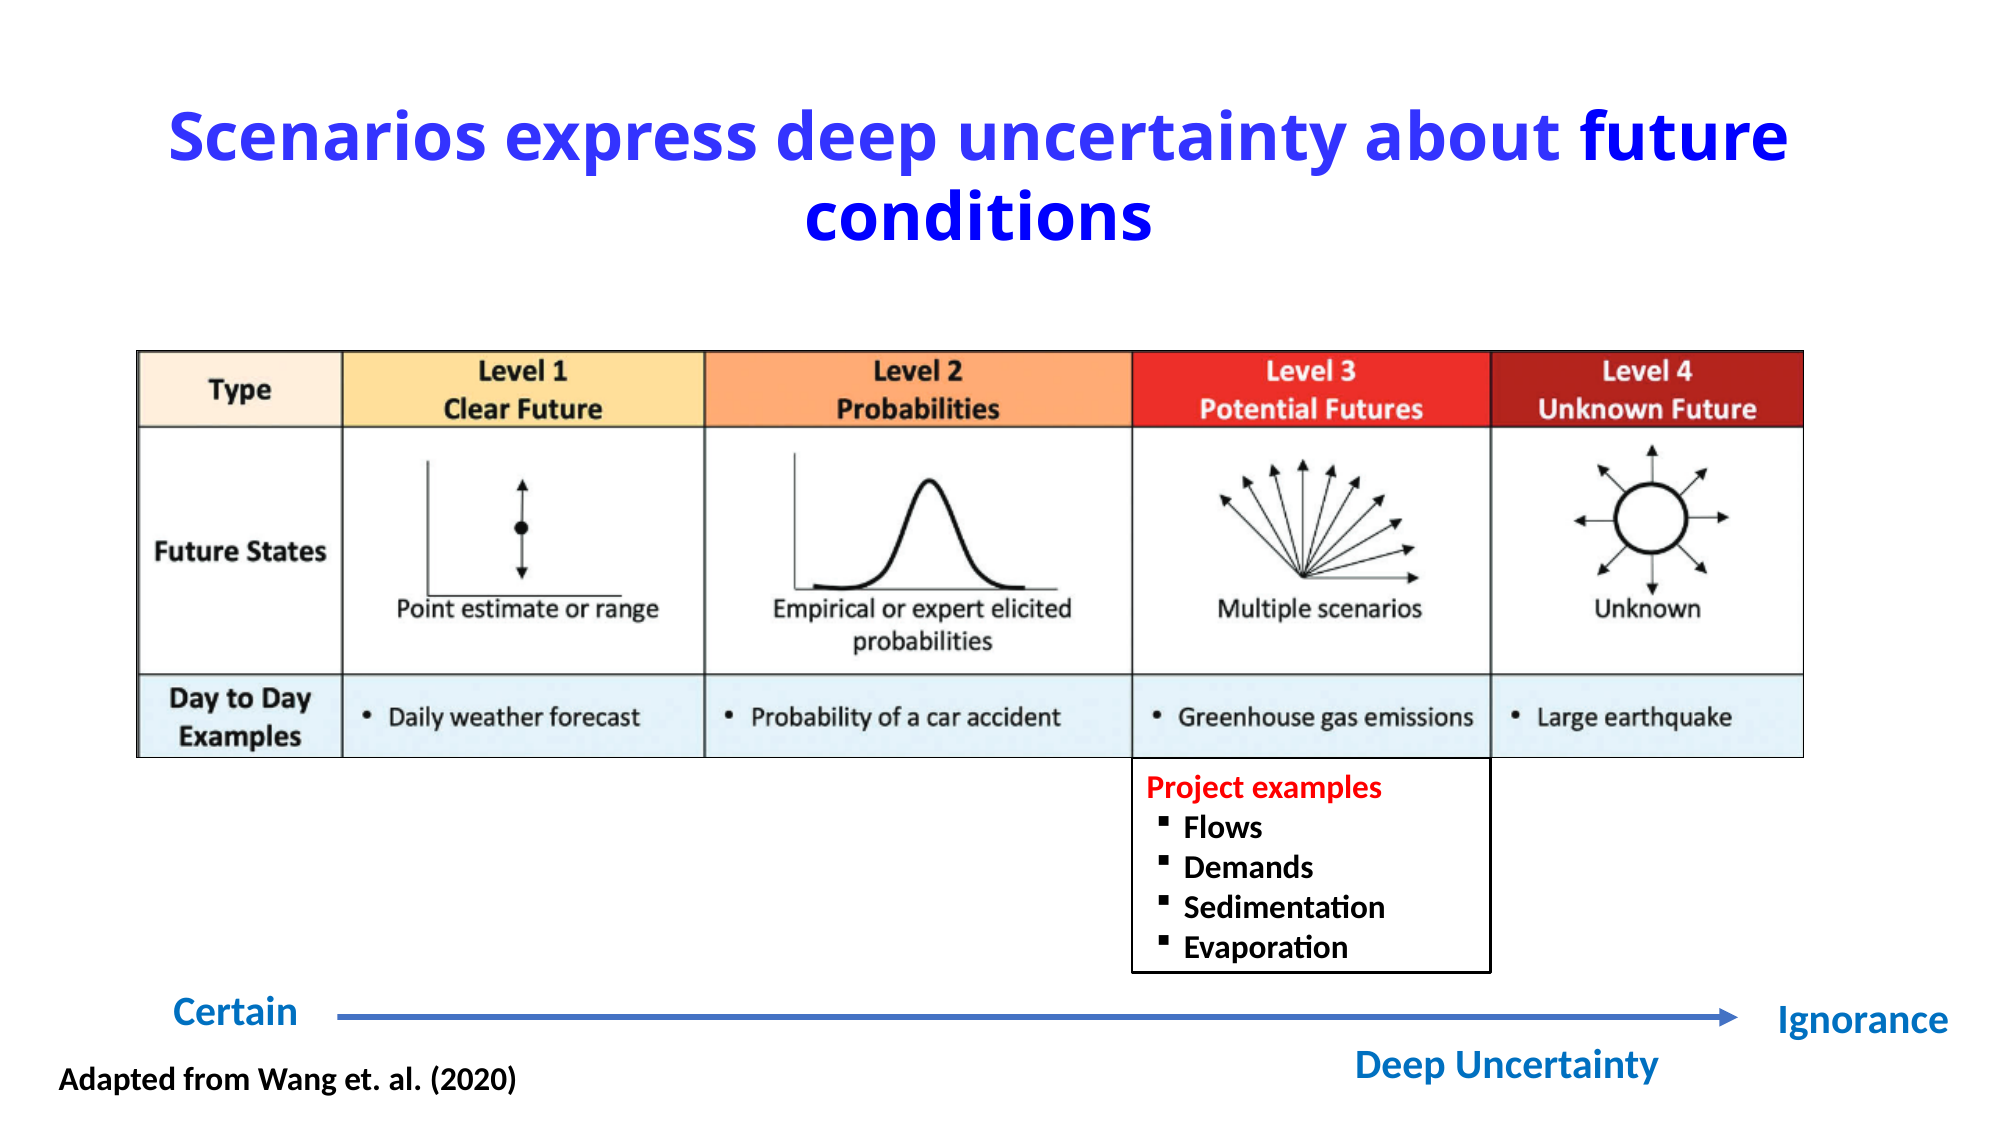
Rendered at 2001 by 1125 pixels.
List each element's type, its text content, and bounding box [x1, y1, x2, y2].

picture [136, 350, 1804, 758]
text_box Project examples Flows Demands Sedimentation Evaporation [1131, 758, 1491, 973]
text_box Ignorance [1762, 984, 1965, 1050]
text_box Adapted from Wang et. al. (2020) [35, 1050, 541, 1105]
text_box Scenarios express deep uncertainty about future conditions [105, 86, 1853, 262]
text_box Deep Uncertainty [1334, 1029, 1680, 1094]
text_box Certain [158, 976, 338, 1042]
